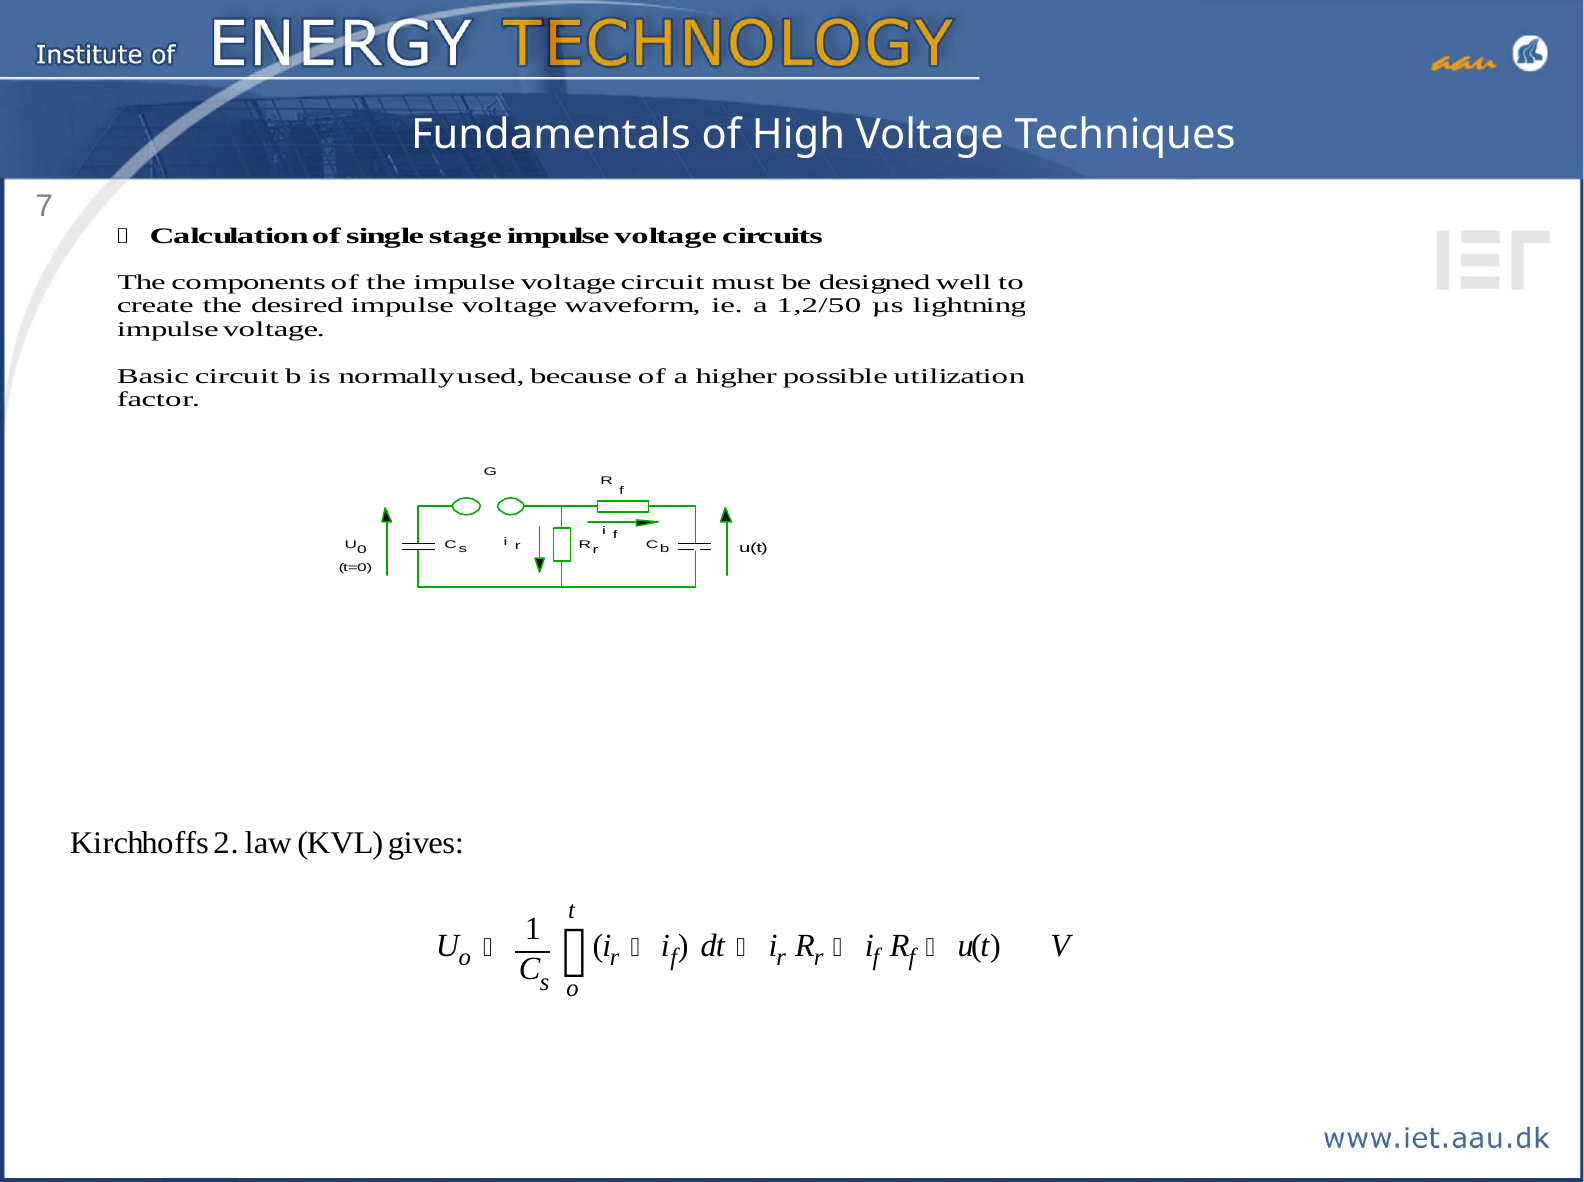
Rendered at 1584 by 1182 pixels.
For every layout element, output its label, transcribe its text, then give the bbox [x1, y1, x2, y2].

slide_number 7 [0, 177, 109, 261]
picture [0, 0, 1584, 1182]
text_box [71, 826, 978, 862]
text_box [201, 885, 1301, 1088]
title Fundamentals of High Voltage Techniques [110, 109, 1537, 154]
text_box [118, 224, 1025, 806]
